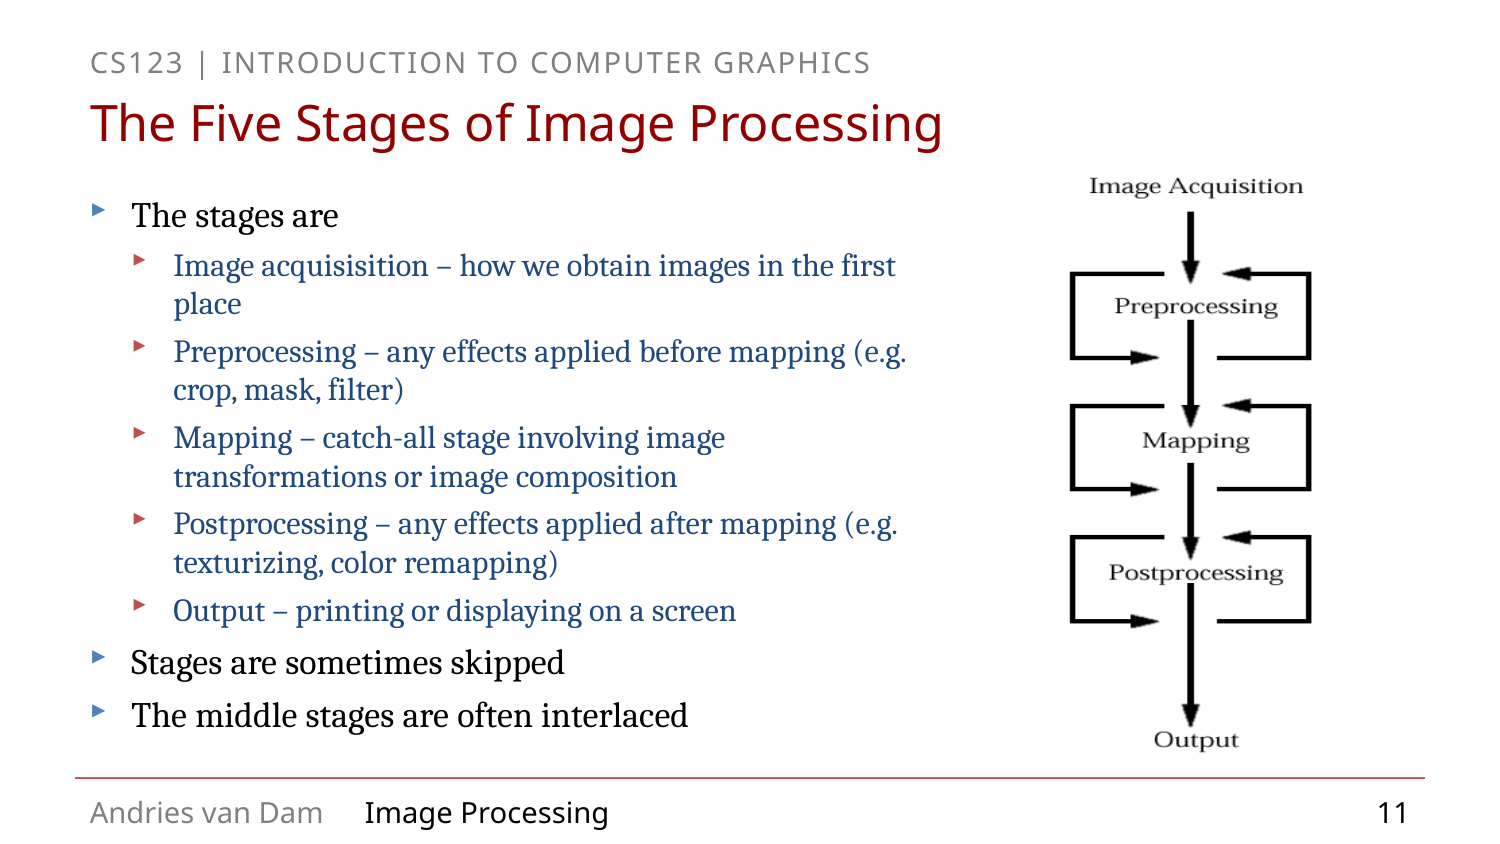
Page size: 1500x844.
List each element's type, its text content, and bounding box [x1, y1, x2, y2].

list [1062, 168, 1321, 760]
footer Image Processing [350, 787, 1213, 827]
list The stages are Image acquisisition – how we obtain images in the first place Preprocessing – any effects applied before mapping (e.g. crop, mask, filter) Mapping – catch-all stage involving image transformations or image composition Postprocessing – any effects applied after mapping (e.g. texturizing, color remapping) Output – printing or displaying on a screen Stages are sometimes skipped The middle stages are often interlaced [75, 184, 925, 747]
title The Five Stages of Image Processing [75, 84, 1425, 160]
slide_number 11 [1224, 787, 1425, 827]
